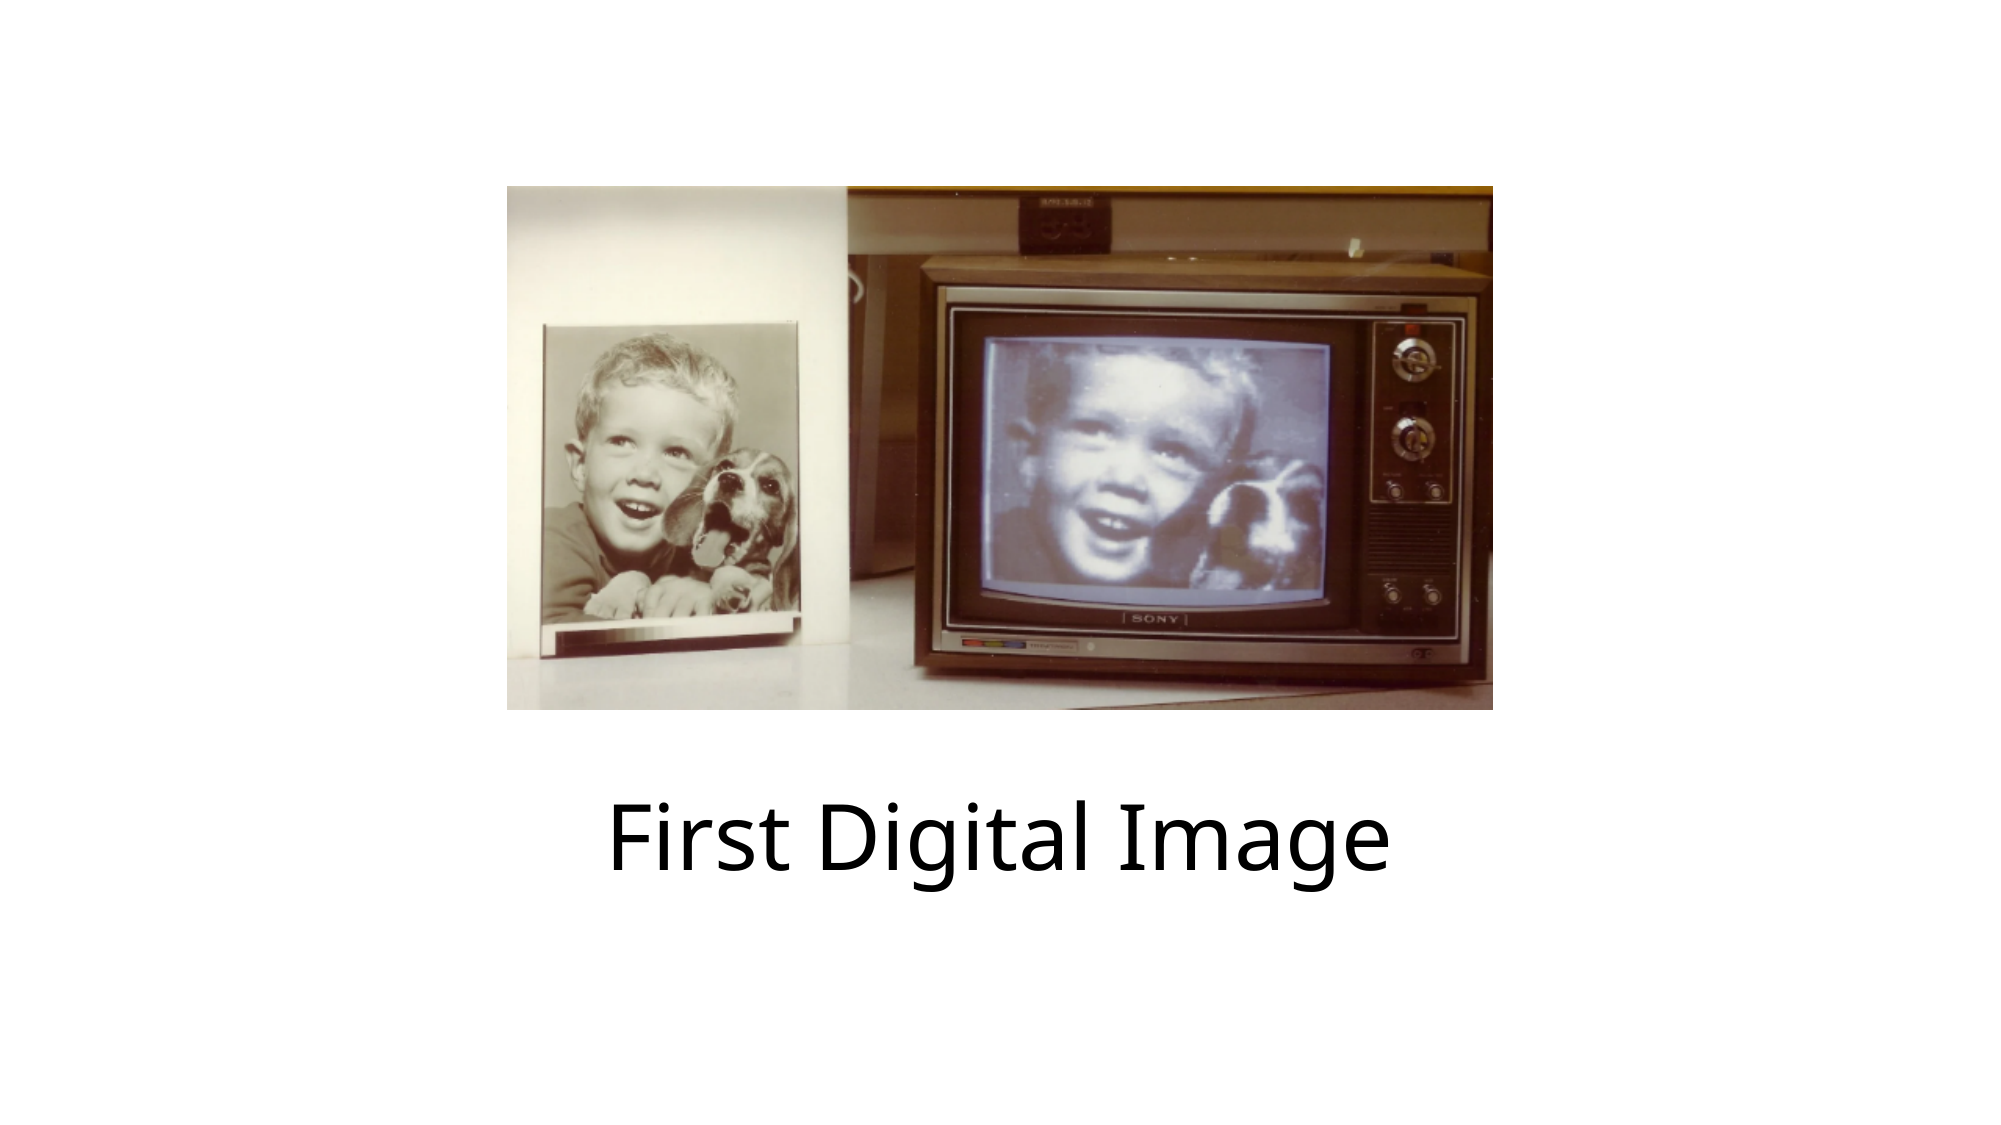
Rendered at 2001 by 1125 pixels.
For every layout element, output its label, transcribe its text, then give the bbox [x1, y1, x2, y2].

title First Digital Image [137, 743, 1863, 939]
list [507, 186, 1493, 710]
